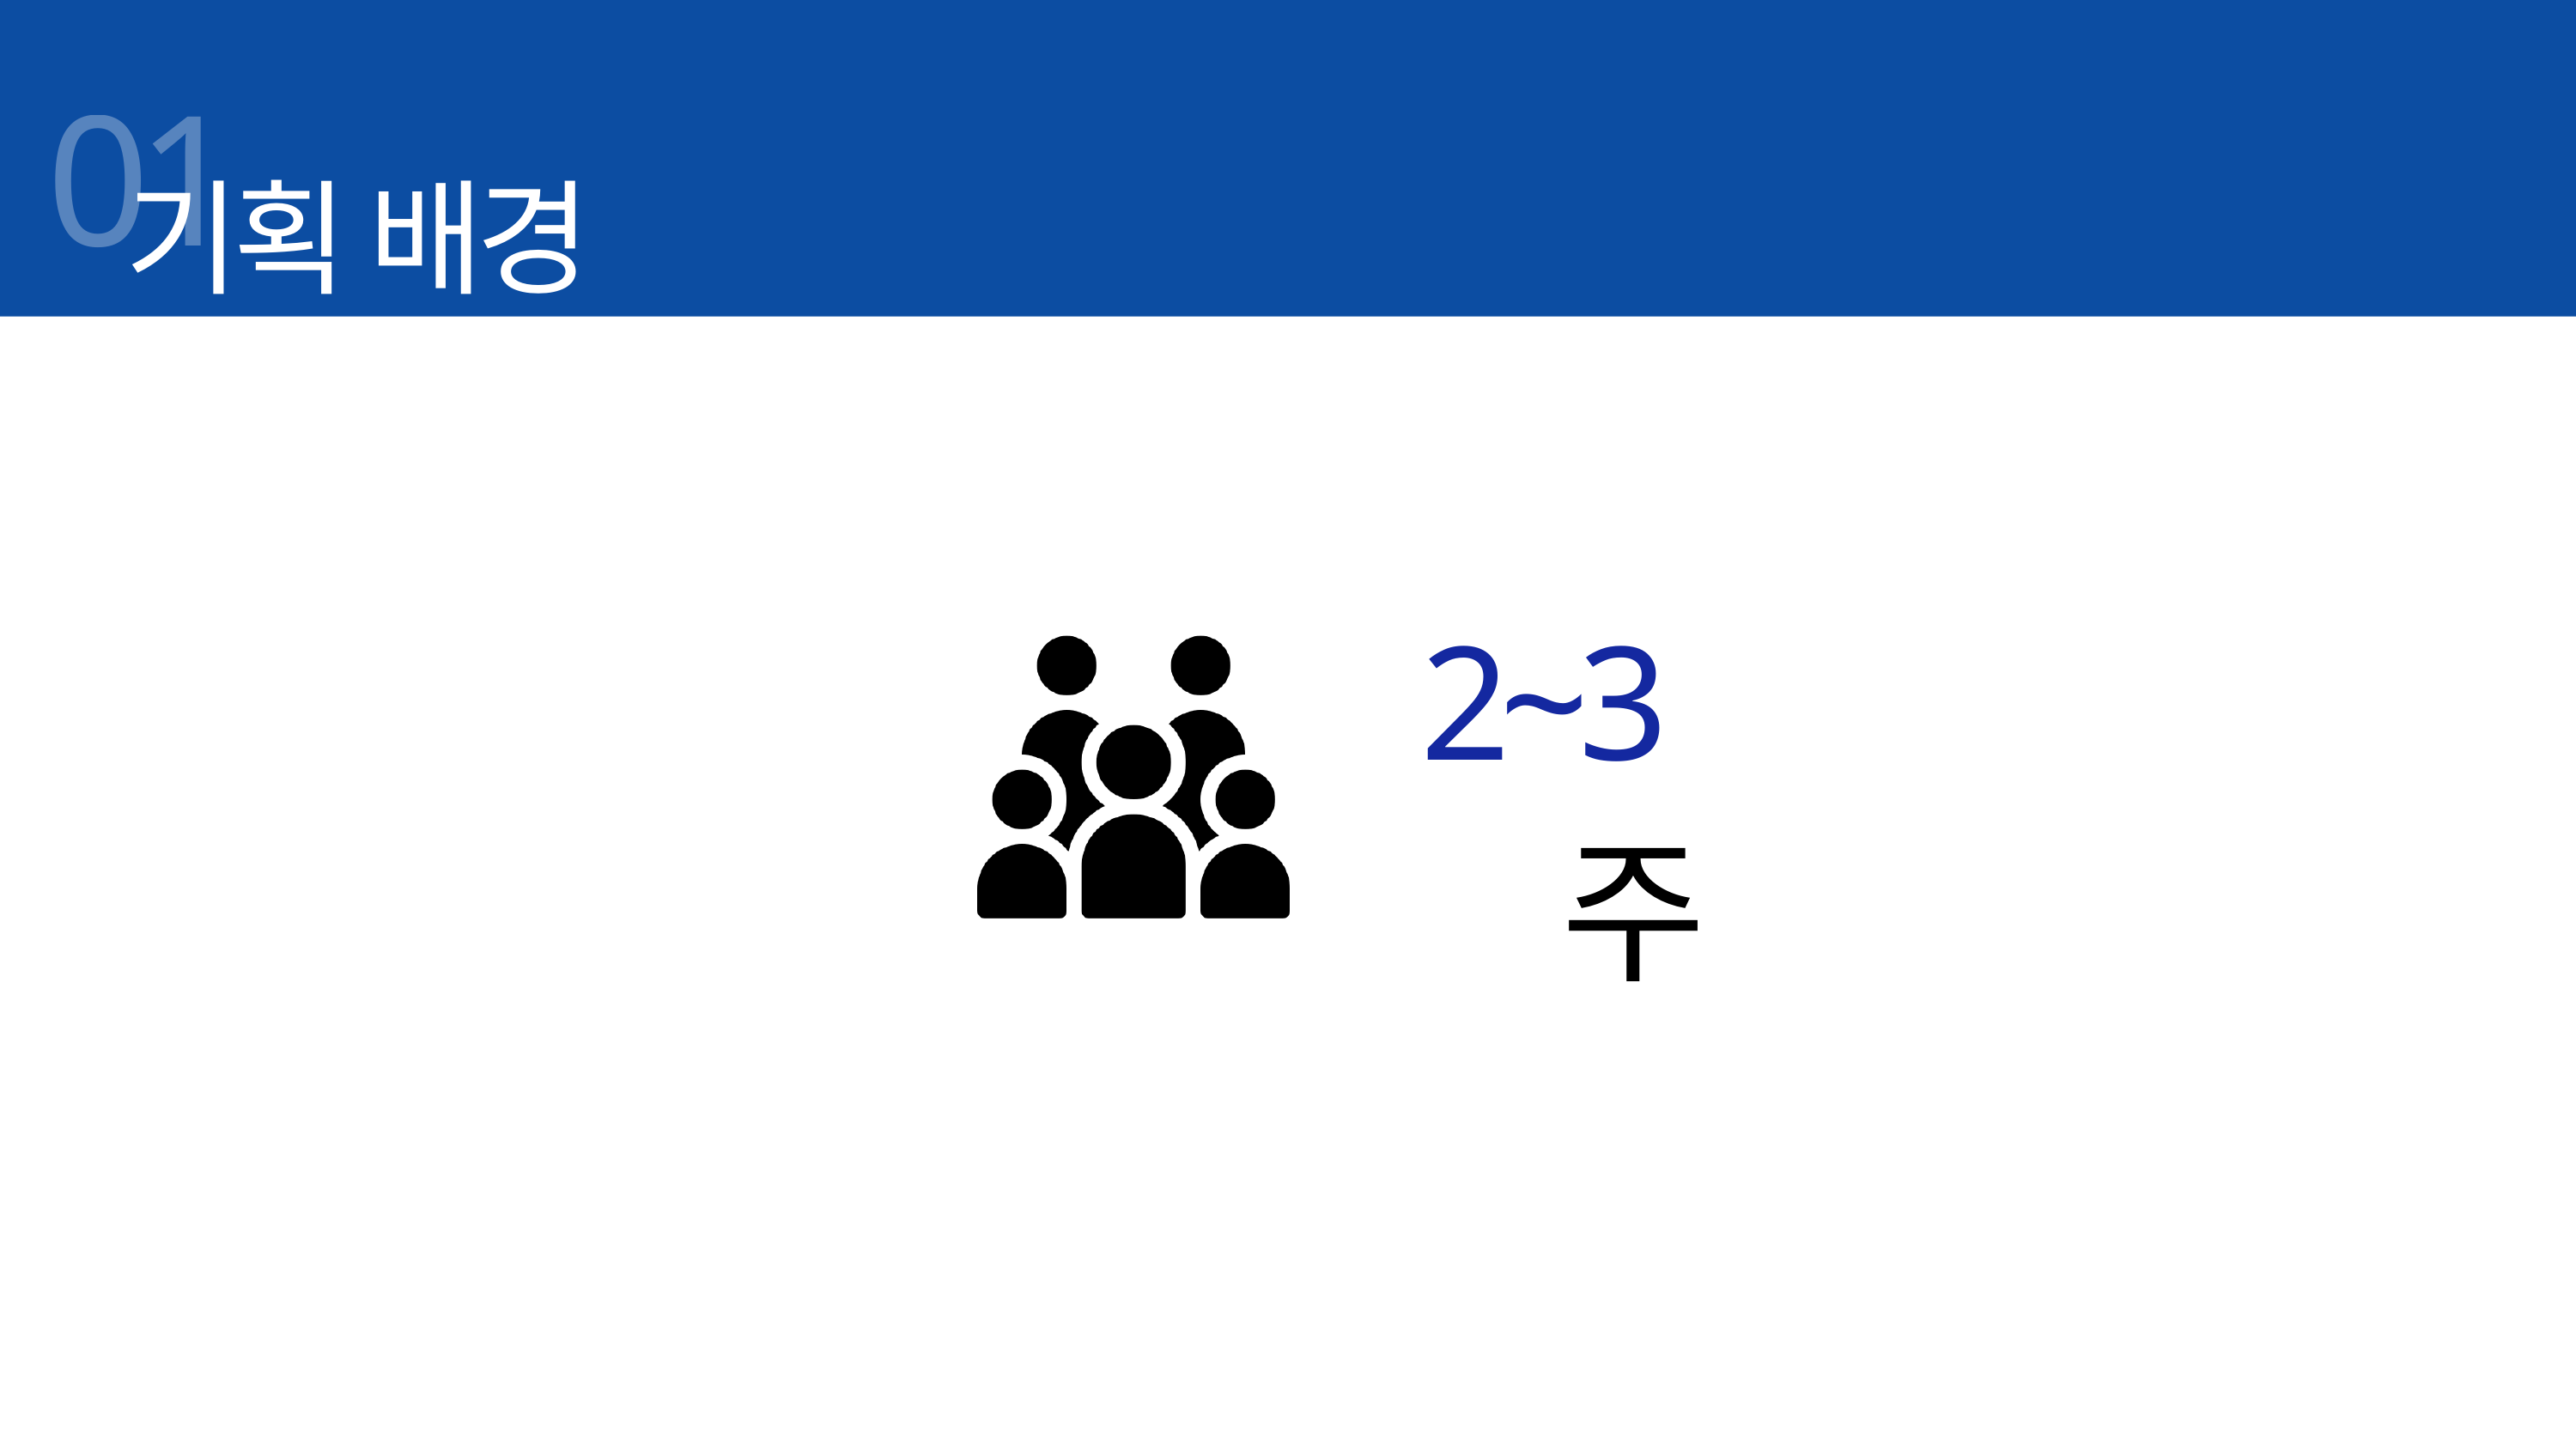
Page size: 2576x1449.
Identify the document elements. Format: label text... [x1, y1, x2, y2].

text_box [0, 0, 2576, 318]
text_box 2~3주 [1315, 631, 1707, 951]
text_box 기획 배경 [125, 148, 741, 297]
picture [955, 597, 1312, 955]
text_box 01 [46, 30, 333, 283]
